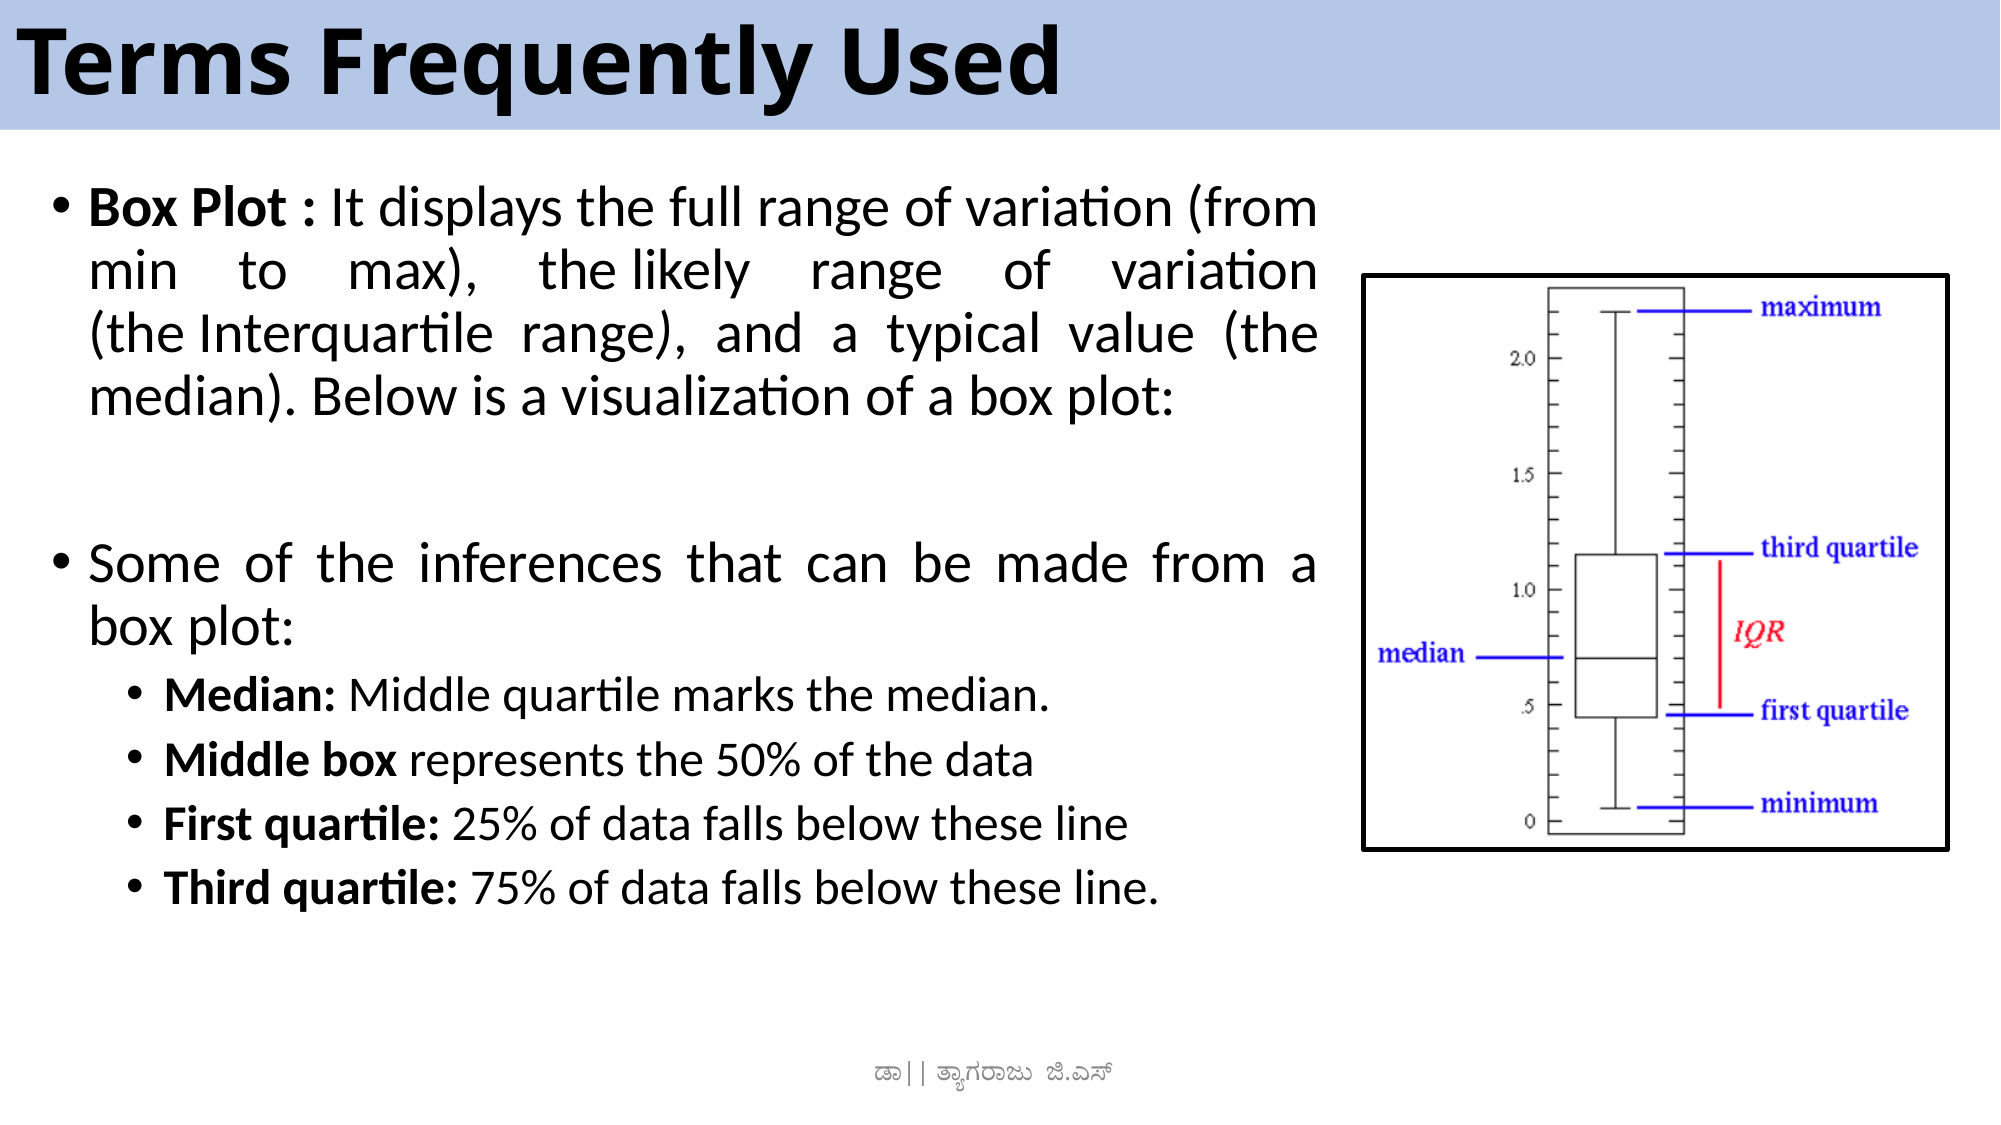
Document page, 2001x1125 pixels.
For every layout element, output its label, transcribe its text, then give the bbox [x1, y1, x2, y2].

list Box Plot : It displays the full range of variation (from min to max), the likely range of variation (the Interquartile range), and a typical value (the median). Below is a visualization of a box plot: Some of the inferences that can be made from a box plot: Median: Middle quartile marks the median. Middle box represents the 50% of the data First quartile: 25% of data falls below these line Third quartile: 75% of data falls below these line. [35, 169, 1335, 1085]
picture [1365, 277, 1946, 848]
footer ಡಾ|| ತ್ಯಾಗರಾಜು ಜಿ.ಎಸ್ [662, 1042, 1338, 1103]
title Terms Frequently Used [0, 0, 2000, 130]
